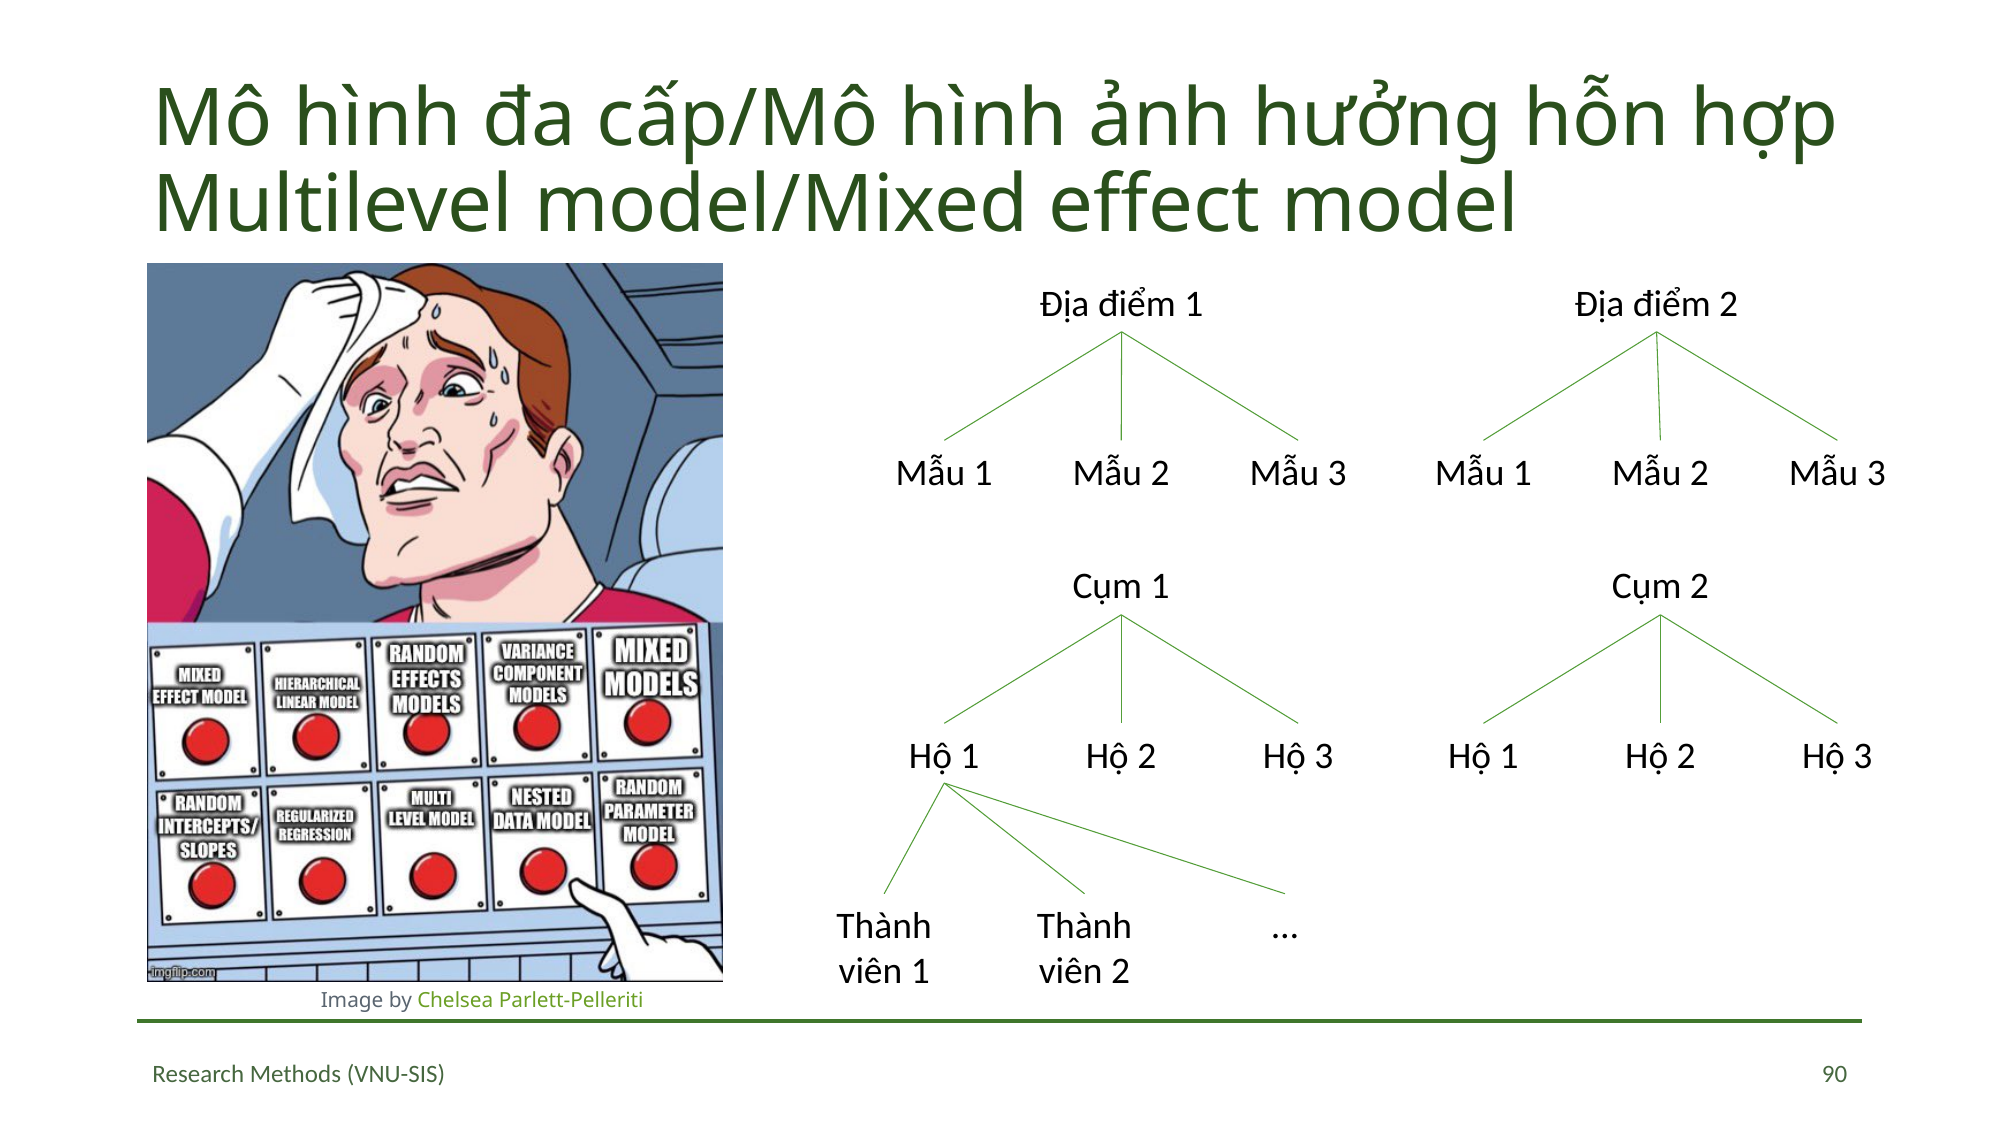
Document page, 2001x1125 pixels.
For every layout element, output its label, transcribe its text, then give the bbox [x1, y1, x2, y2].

text_box … [1189, 893, 1381, 954]
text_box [849, 271, 1933, 501]
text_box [944, 783, 1285, 894]
footer Research Methods (VNU-SIS) [137, 1042, 514, 1103]
text_box Thành viên 1 [789, 893, 980, 999]
slide_number 90 [1412, 1042, 1863, 1103]
text_box Thành viên 2 [989, 894, 1180, 999]
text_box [849, 554, 1933, 784]
picture [147, 263, 723, 982]
text_box Image by Chelsea Parlett-Pelleriti [306, 979, 744, 1023]
title Mô hình đa cấp/Mô hình ảnh hưởng hỗn hợp Multilevel model/Mixed effect model [137, 59, 1863, 265]
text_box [884, 783, 944, 894]
